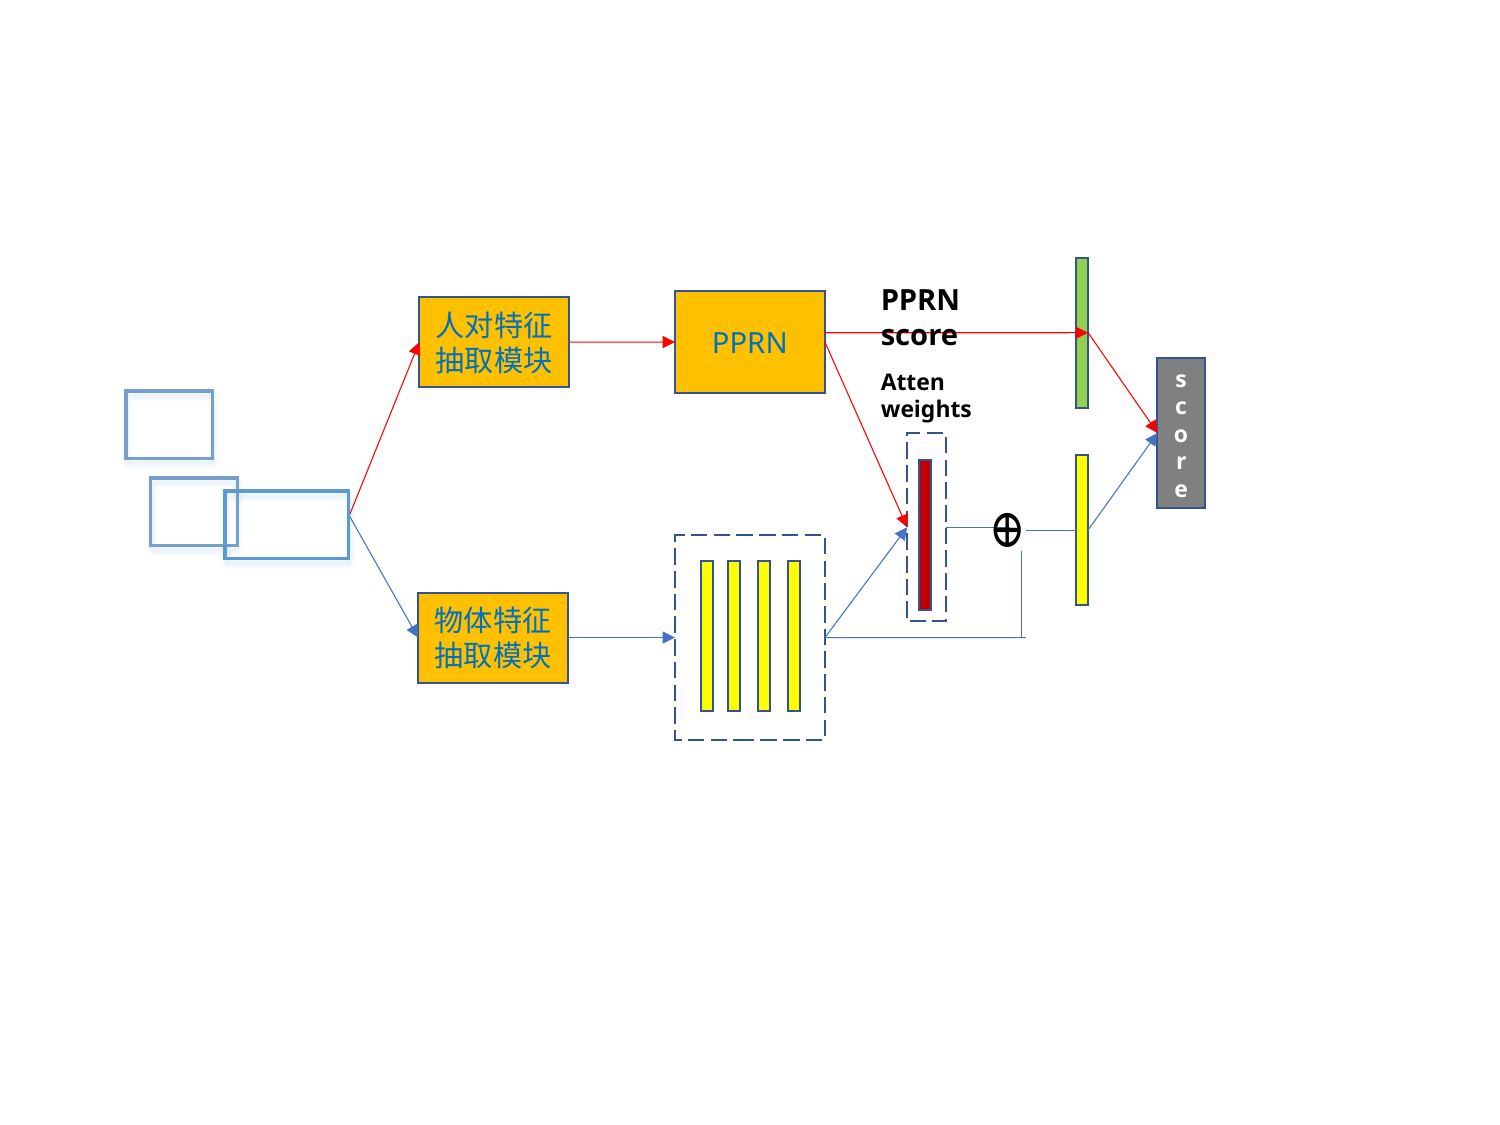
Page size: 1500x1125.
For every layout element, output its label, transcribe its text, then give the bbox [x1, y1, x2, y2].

text_box PPRN score [866, 333, 1058, 359]
picture [49, 384, 358, 629]
text_box PPRN score [866, 273, 1058, 332]
text_box [787, 560, 801, 712]
text_box score [1158, 357, 1206, 509]
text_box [1087, 432, 1158, 531]
text_box 物体特征抽取模块 [417, 592, 569, 684]
text_box [727, 560, 741, 712]
text_box PPRN [674, 290, 826, 394]
text_box [1075, 257, 1089, 332]
text_box [1075, 334, 1088, 409]
text_box PPRN [674, 534, 826, 741]
text_box [918, 459, 932, 611]
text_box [349, 342, 420, 516]
text_box [1075, 454, 1089, 606]
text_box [1088, 332, 1158, 432]
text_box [824, 528, 908, 637]
text_box [757, 560, 771, 712]
text_box [700, 560, 714, 712]
text_box 人对特征抽取模块 [418, 296, 570, 388]
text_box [824, 342, 908, 528]
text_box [349, 515, 419, 638]
text_box PPRN [908, 432, 947, 622]
text_box Atten weights [908, 360, 1045, 430]
